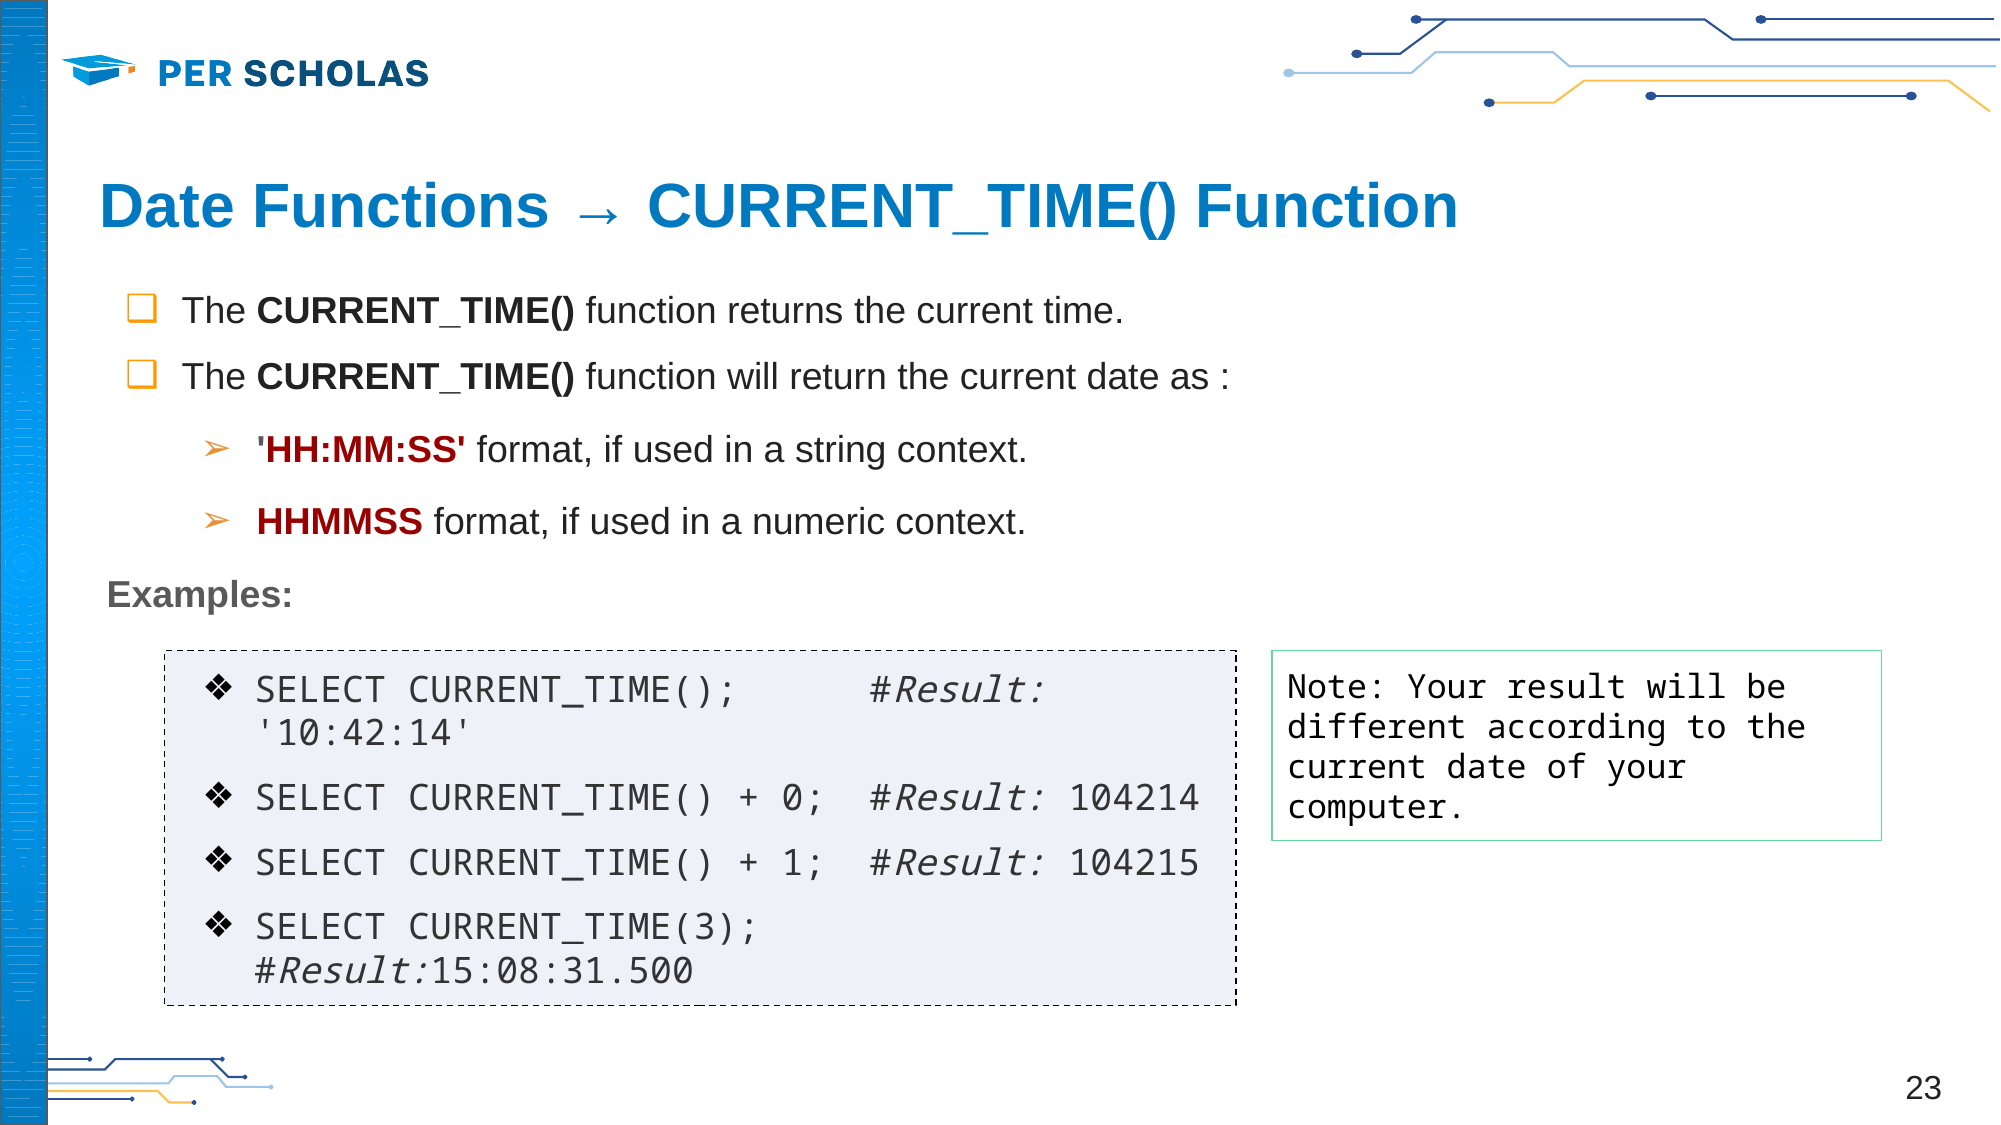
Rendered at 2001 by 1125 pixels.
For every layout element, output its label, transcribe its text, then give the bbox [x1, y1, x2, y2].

slide_number ‹#› [1860, 1024, 1988, 1114]
picture [48, 23, 452, 110]
text_box Note: Your result will be different according to the current date of your computer. [1272, 650, 1882, 841]
list The CURRENT_TIME() function returns the current time. The CURRENT_TIME() function will return the current date as : 'HH:MM:SS' format, if used in a string context. HHMMSS format, if used in a numeric context. Examples: [91, 271, 1924, 604]
title Date Functions → CURRENT_TIME() Function [84, 144, 1861, 261]
text_box SELECT CURRENT_TIME(); #Result: '10:42:14' SELECT CURRENT_TIME() + 0; #Result: 104214 SELECT CURRENT_TIME() + 1; #Result: 104215 SELECT CURRENT_TIME(3); #Result:15:08:31.500 [164, 650, 1237, 1006]
